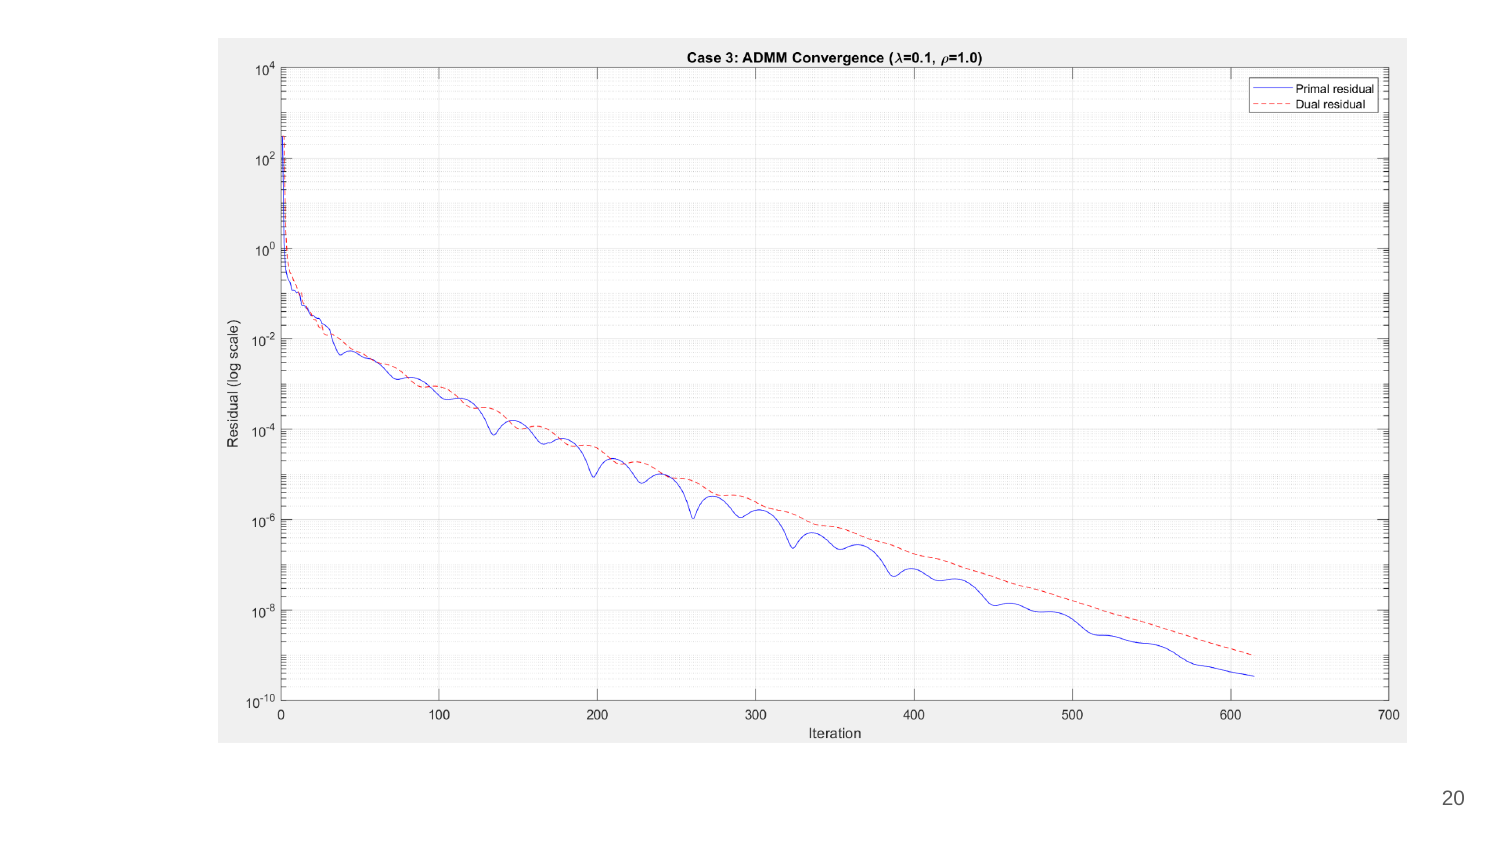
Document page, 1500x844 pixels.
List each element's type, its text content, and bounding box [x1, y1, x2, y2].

picture [218, 38, 1407, 744]
slide_number 20 [1389, 764, 1480, 830]
